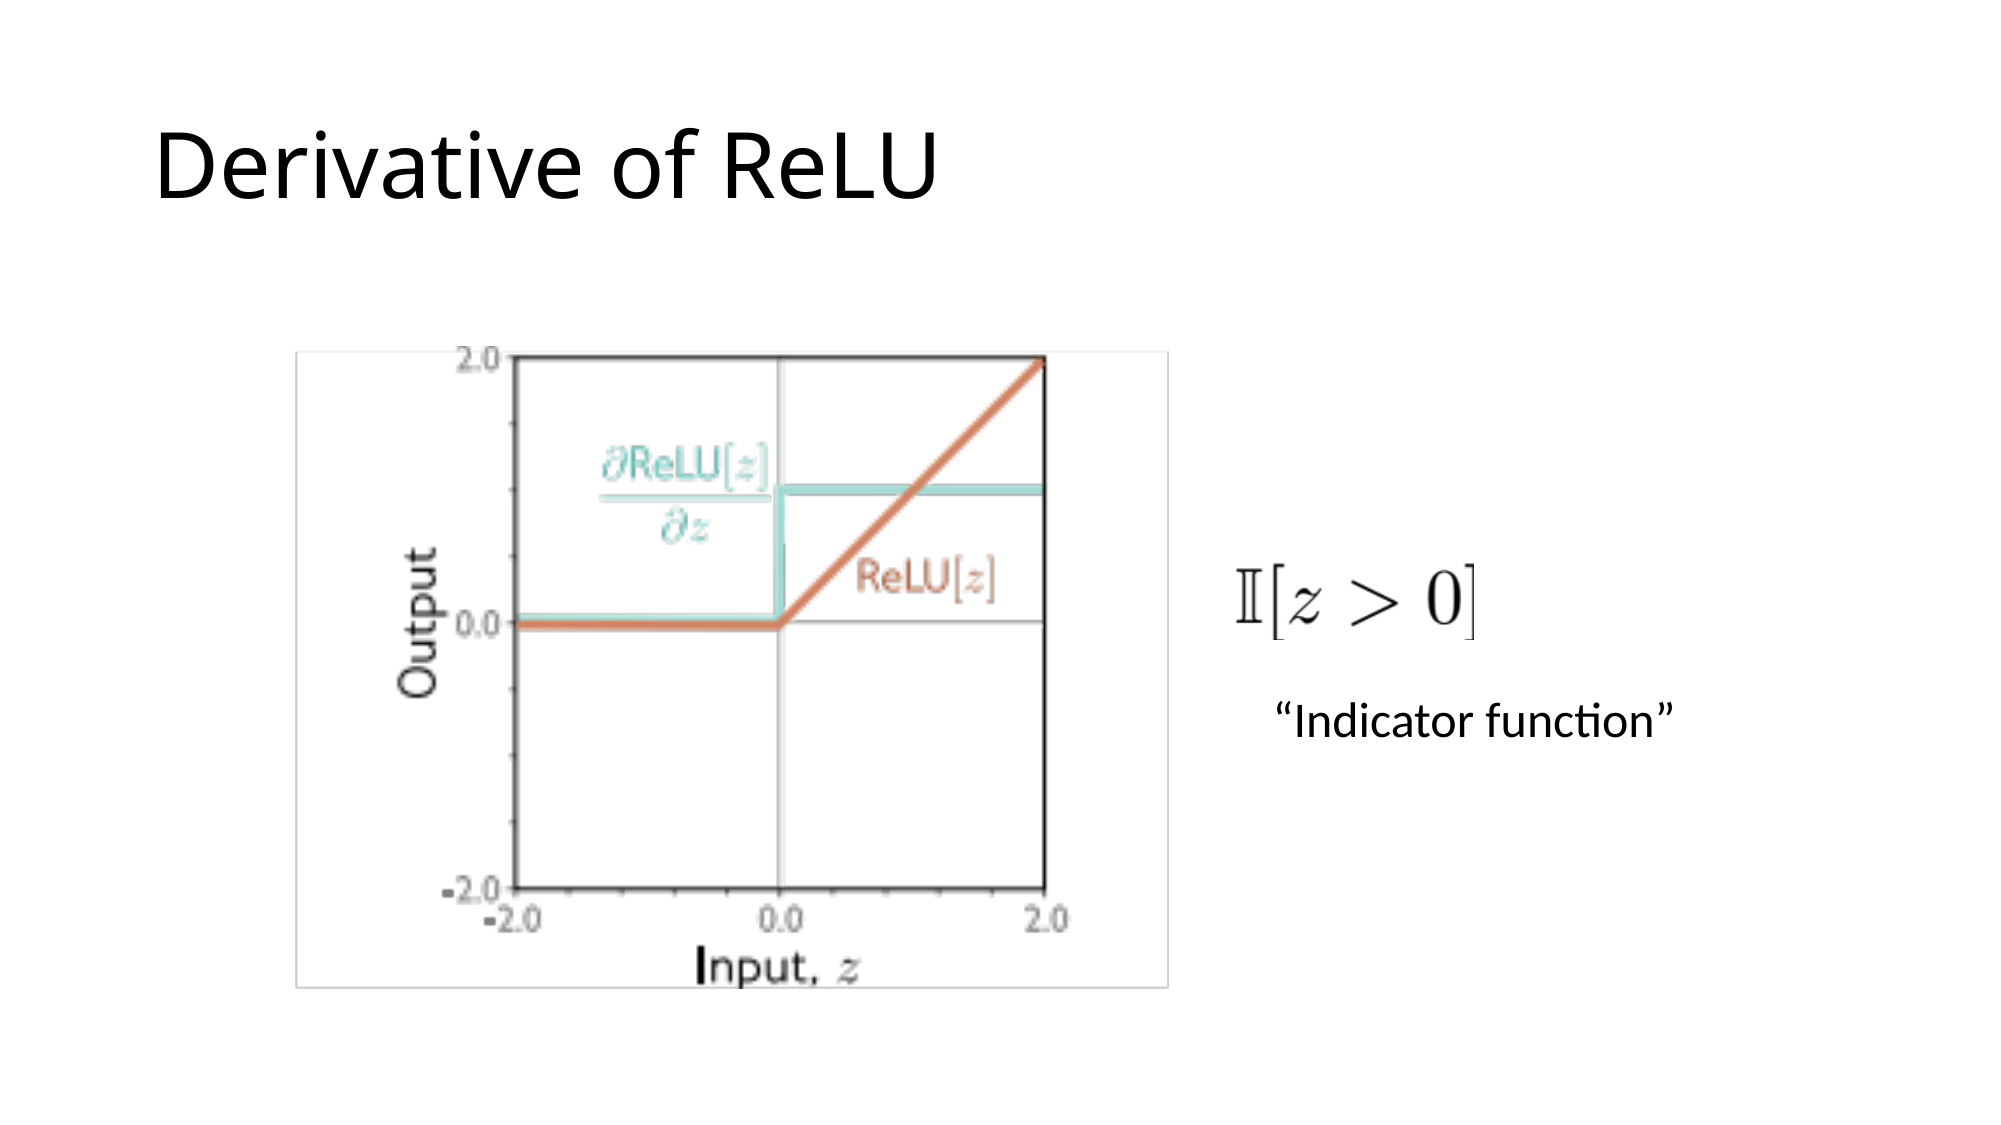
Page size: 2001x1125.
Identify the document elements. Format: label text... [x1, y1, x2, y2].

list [294, 346, 1169, 989]
text_box “Indicator function” [1257, 679, 1697, 755]
picture [1236, 562, 1474, 640]
title Derivative of ReLU [137, 59, 1863, 278]
